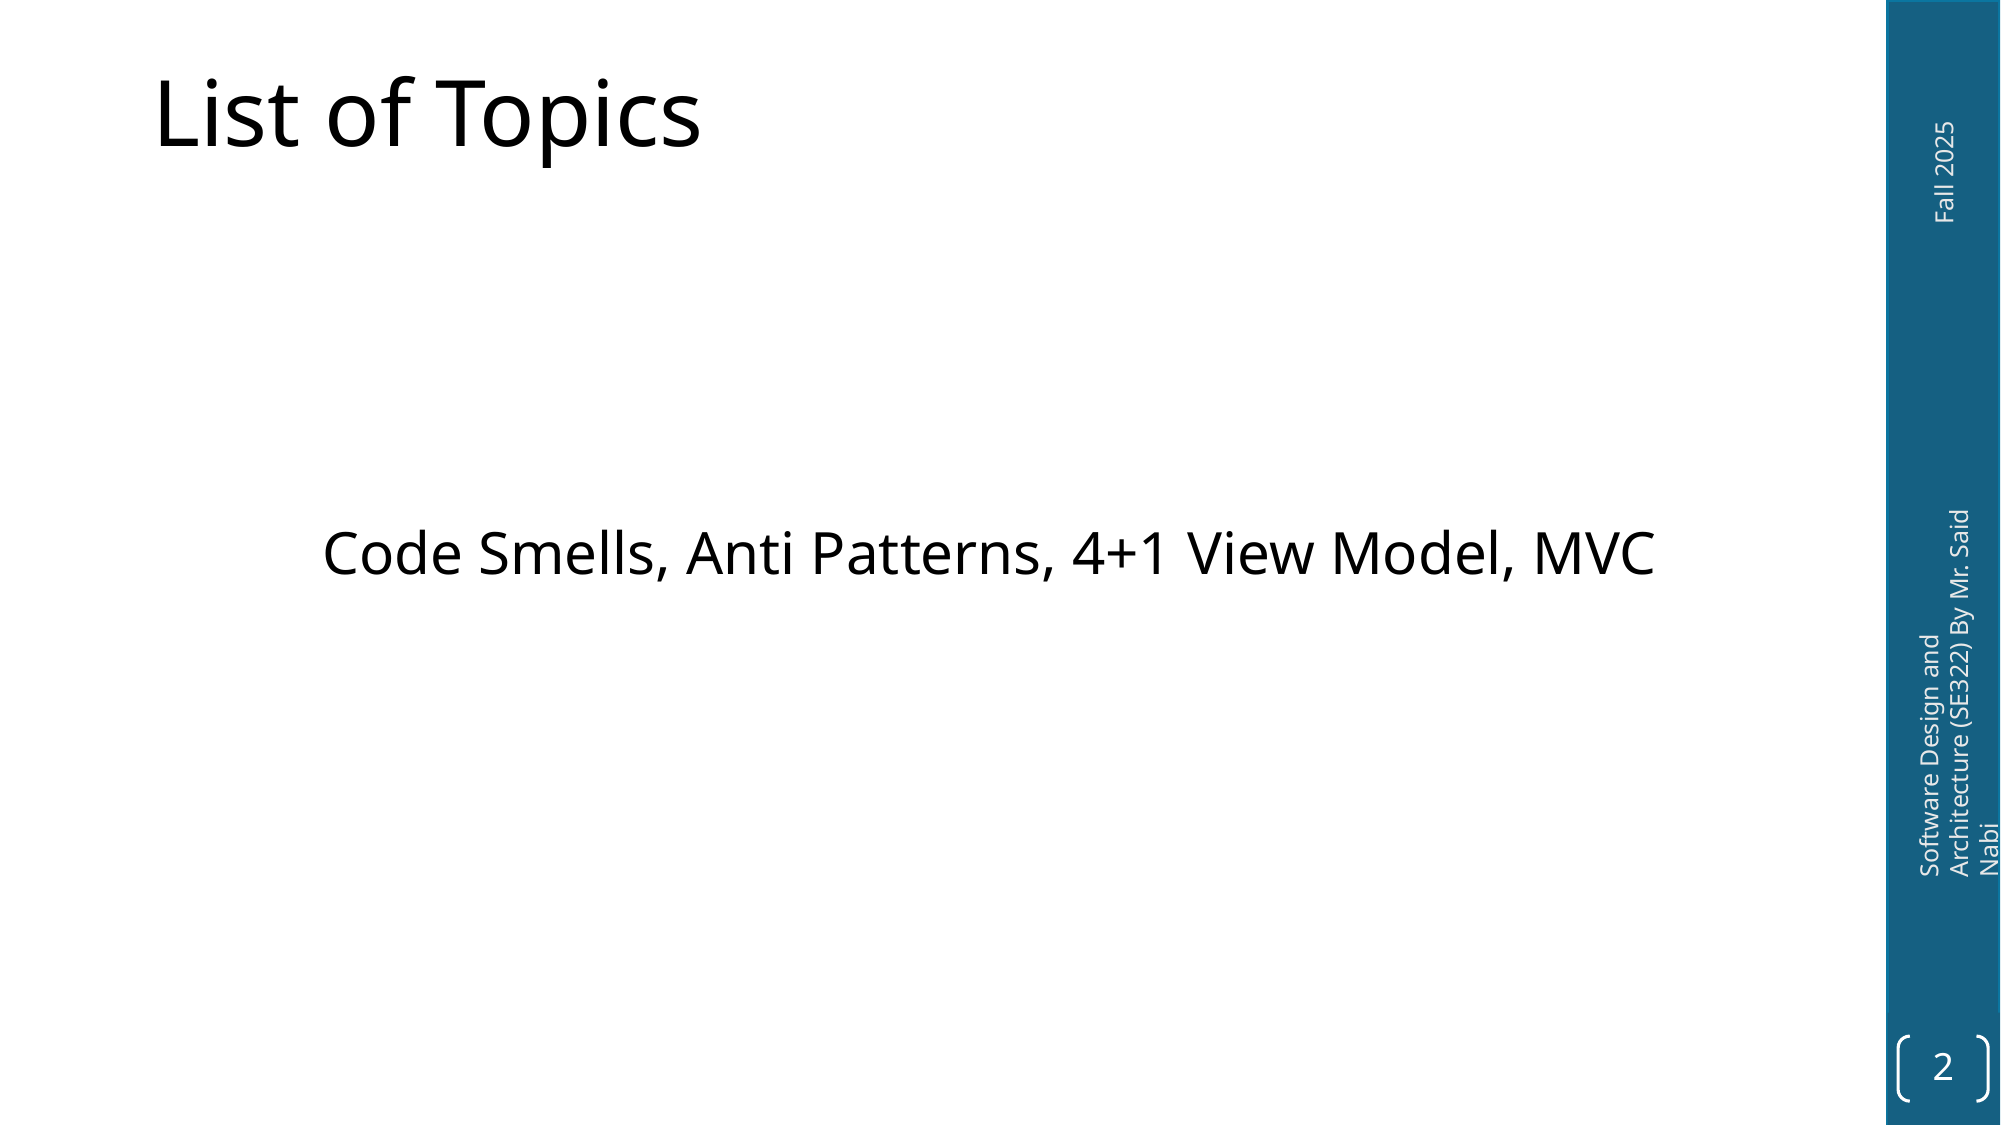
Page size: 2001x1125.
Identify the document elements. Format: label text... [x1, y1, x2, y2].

title List of Topics [137, 59, 1863, 278]
list Code Smells, Anti Patterns, 4+1 View Model, MVC [307, 516, 2000, 1125]
